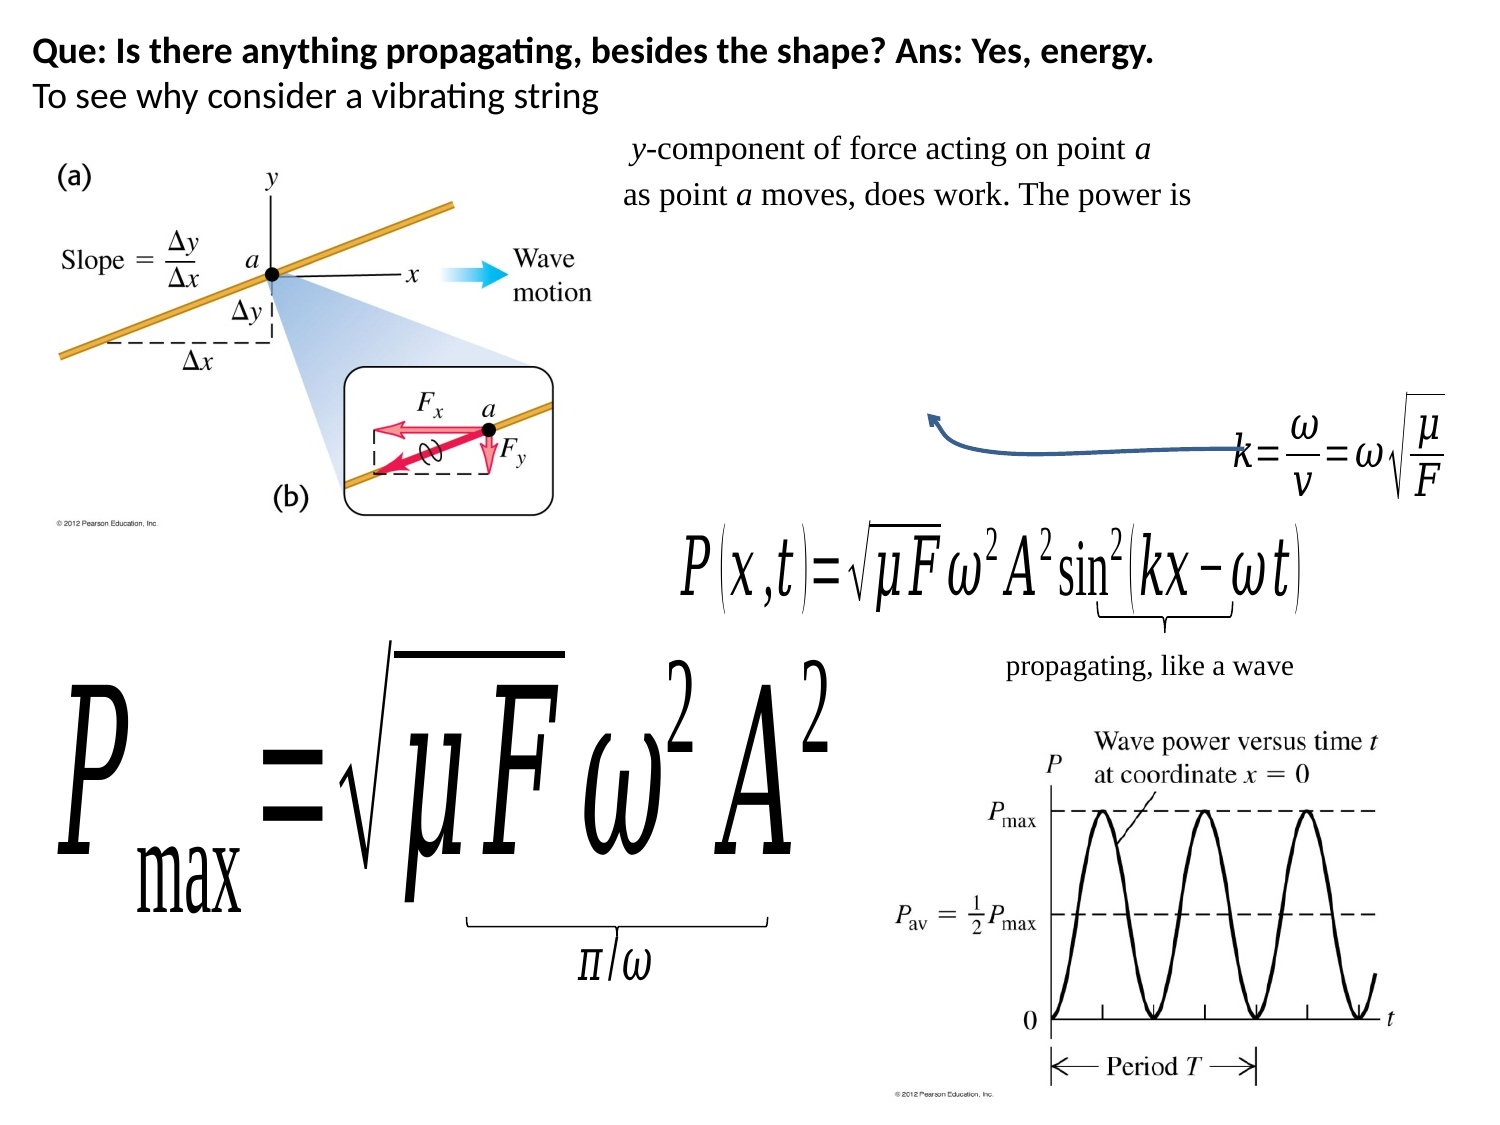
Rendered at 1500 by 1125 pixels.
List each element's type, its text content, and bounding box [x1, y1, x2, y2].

picture [52, 160, 596, 534]
text_box Que: Is there anything propagating, besides the shape? Ans: Yes, energy. To see why consider a vibrating string [17, 19, 1282, 124]
text_box [465, 916, 769, 937]
text_box [230, 270, 1204, 1003]
picture [891, 727, 1398, 1104]
text_box propagating, like a wave [990, 633, 1342, 692]
text_box [1096, 601, 1234, 633]
text_box [927, 413, 1245, 457]
